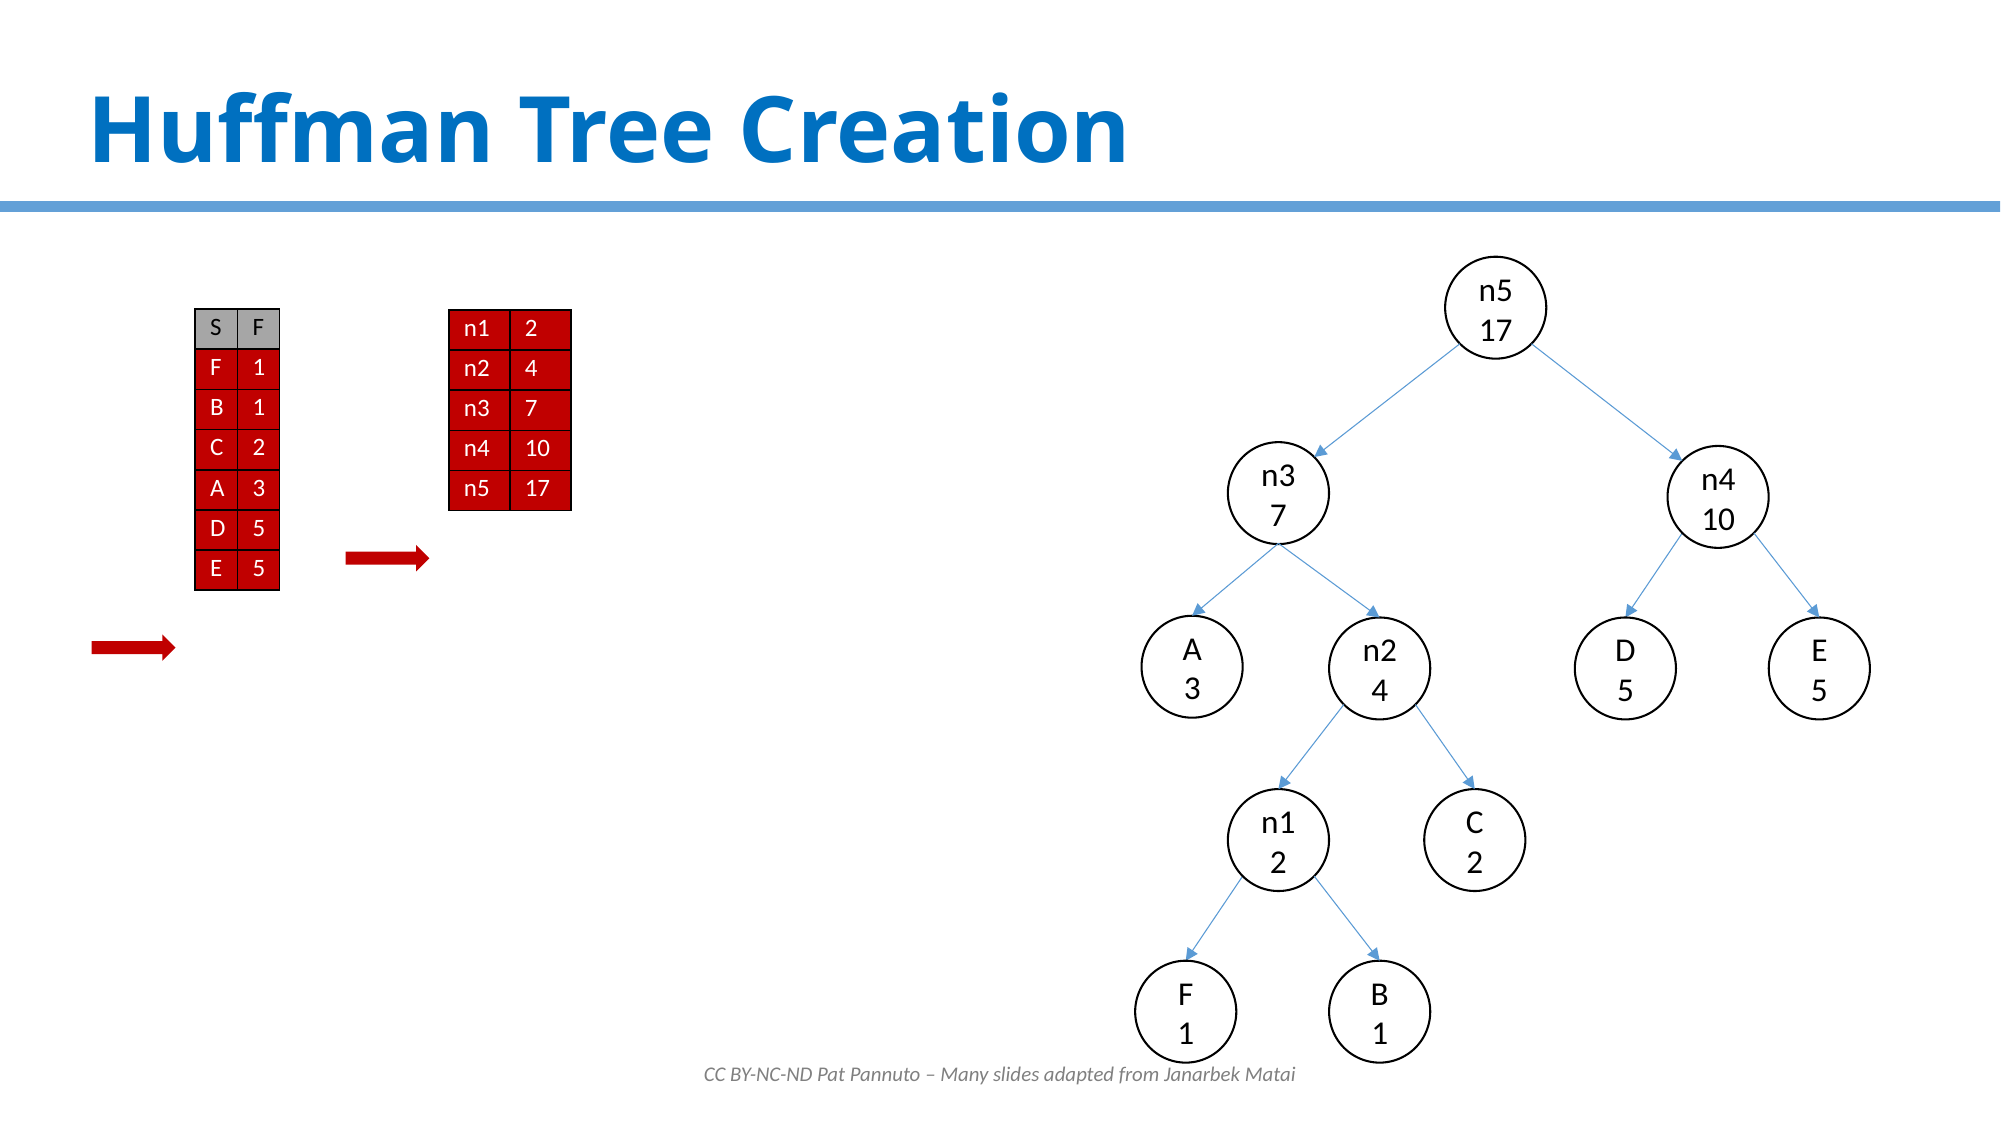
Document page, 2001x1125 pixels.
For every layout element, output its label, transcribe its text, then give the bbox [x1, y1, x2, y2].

table_cell C [196, 430, 237, 469]
table_cell 10 [511, 431, 570, 470]
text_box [1625, 532, 1683, 618]
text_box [1278, 544, 1380, 618]
footer CC BY-NC-ND Pat Pannuto – Many slides adapted from Janarbek Matai [662, 1042, 1338, 1103]
text_box n3 7 [1226, 441, 1331, 544]
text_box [1415, 704, 1475, 790]
text_box n2 4 [1328, 616, 1432, 721]
table_cell n2 [450, 351, 509, 389]
text_box n4 10 [1666, 444, 1770, 549]
table_header 2 [511, 311, 570, 349]
table_cell 1 [238, 390, 279, 429]
table_cell D [196, 511, 237, 549]
table_cell 5 [238, 551, 279, 589]
table_header n1 [450, 311, 509, 349]
table_cell E [196, 551, 237, 589]
table_cell F [196, 350, 237, 389]
text_box n1 2 [1226, 788, 1331, 893]
table_header F [238, 310, 279, 348]
table_cell B [196, 390, 237, 429]
table_cell 1 [238, 350, 279, 389]
table_cell 2 [238, 430, 279, 469]
title Huffman Tree Creation [72, 59, 1930, 207]
text_box F 1 [1134, 959, 1238, 1042]
table_cell 7 [511, 391, 570, 430]
table_cell n4 [450, 431, 509, 470]
table_header S [196, 310, 237, 348]
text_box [1185, 876, 1243, 961]
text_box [1753, 532, 1820, 618]
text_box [1191, 544, 1279, 616]
text_box [91, 634, 176, 661]
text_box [1278, 704, 1344, 790]
text_box D 5 [1573, 616, 1678, 721]
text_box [1314, 343, 1460, 458]
text_box C 2 [1423, 788, 1527, 893]
text_box E 5 [1767, 616, 1871, 721]
table_cell A [196, 471, 237, 509]
table_cell n3 [450, 391, 509, 430]
text_box B 1 [1328, 959, 1432, 1064]
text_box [1531, 343, 1683, 461]
text_box [345, 544, 430, 572]
table_cell 17 [511, 471, 570, 510]
text_box A 3 [1140, 614, 1244, 719]
table_cell n5 [450, 471, 509, 510]
text_box n5 17 [1444, 255, 1548, 360]
table_cell 4 [511, 351, 570, 389]
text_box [1314, 876, 1380, 961]
table_cell 5 [238, 511, 279, 549]
table_cell 3 [238, 471, 279, 509]
